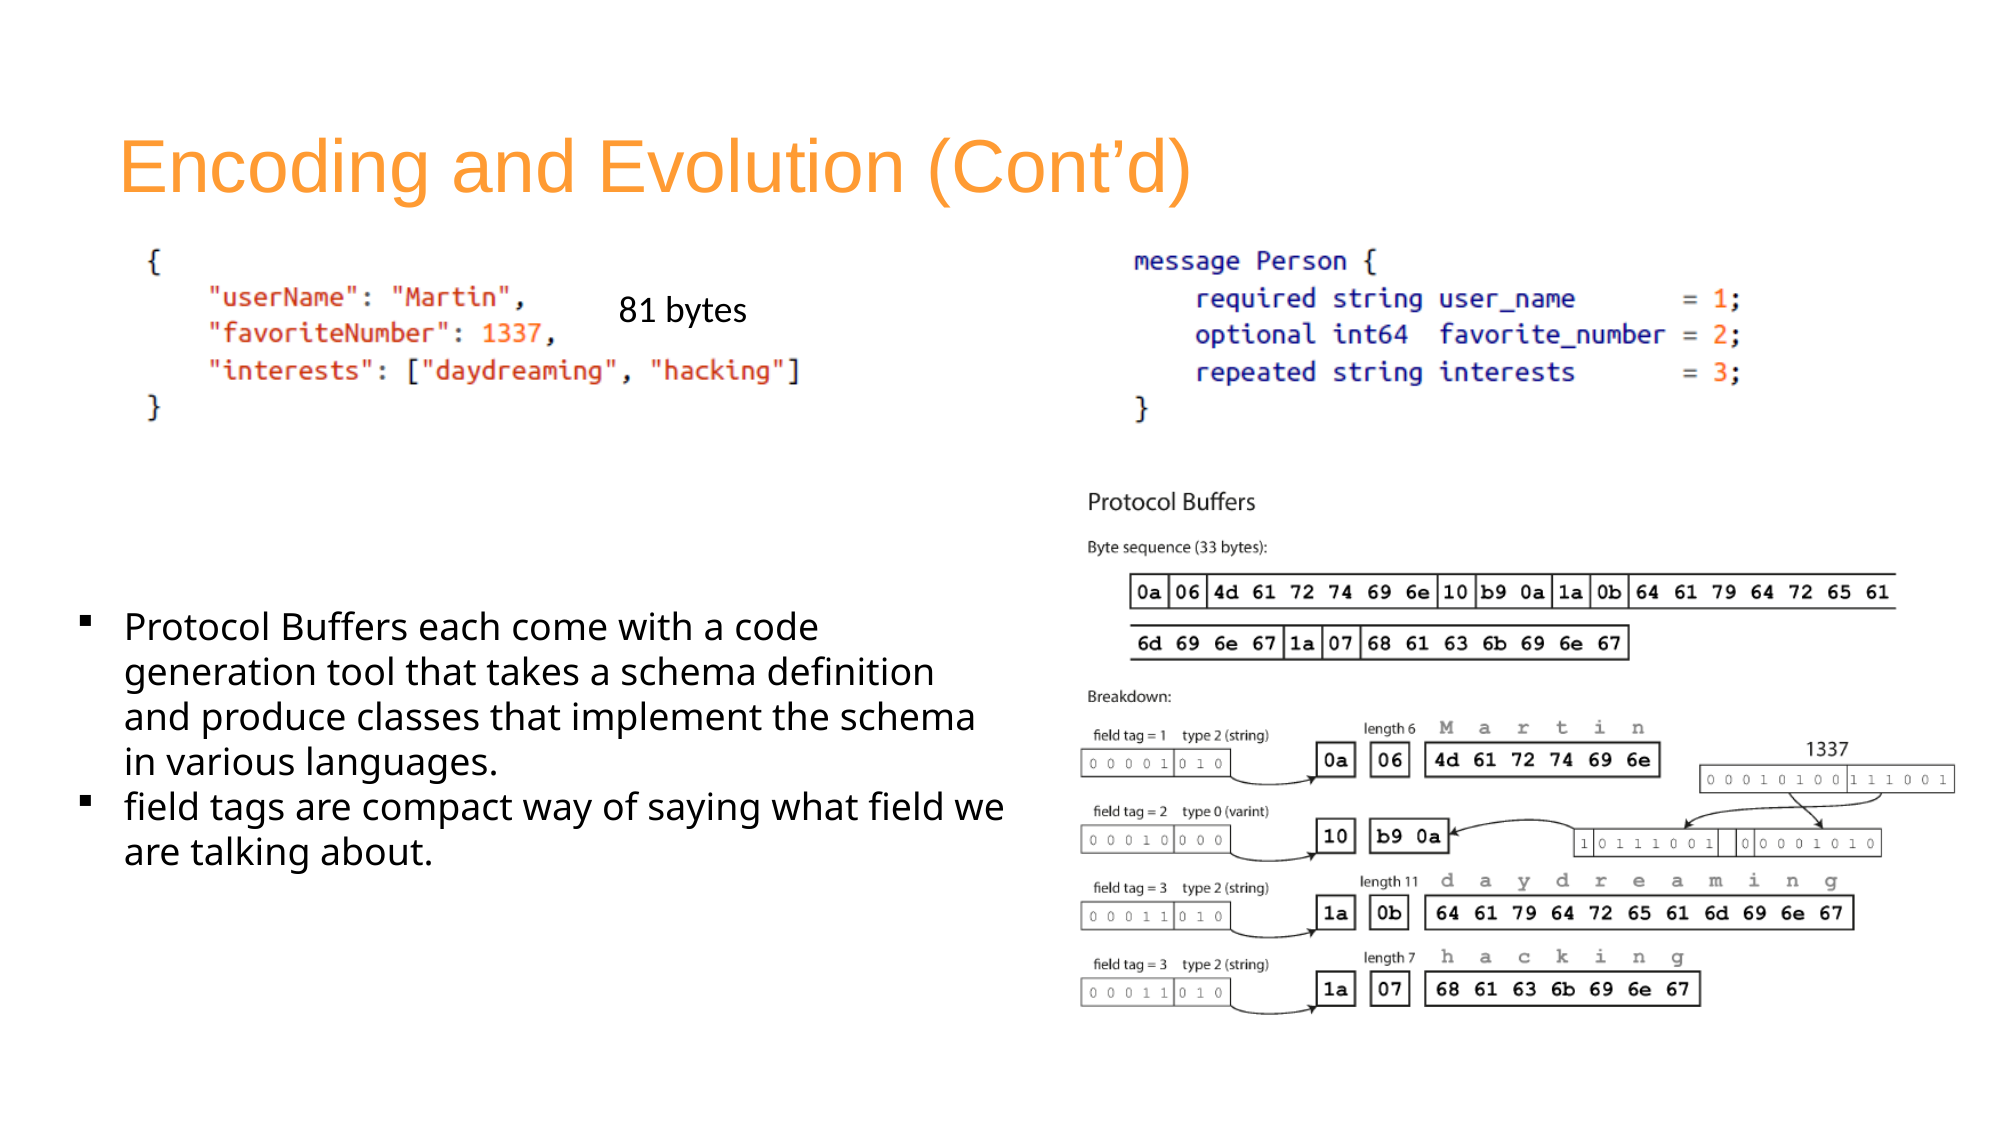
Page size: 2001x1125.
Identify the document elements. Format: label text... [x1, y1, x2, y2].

picture [1102, 245, 1821, 441]
picture [1069, 477, 1970, 1023]
title Encoding and Evolution (Cont’d) [103, 59, 1909, 278]
text_box Protocol Buffers each come with a code generation tool that takes a schema definition and produce classes that implement the schema in various languages. field tags are compact way of saying what field we are talking about. [62, 595, 1026, 971]
picture [131, 214, 855, 441]
